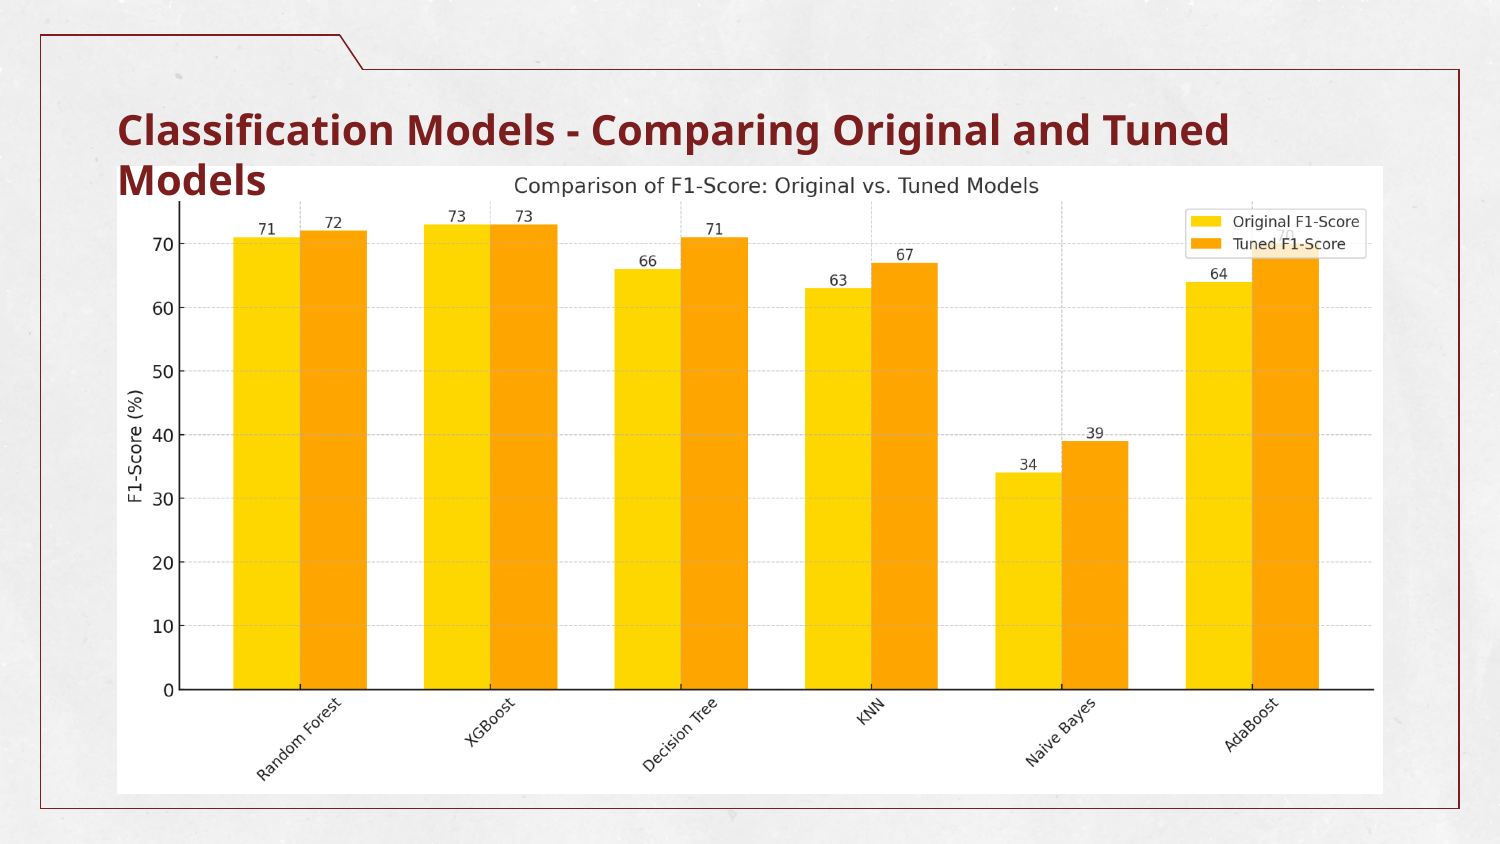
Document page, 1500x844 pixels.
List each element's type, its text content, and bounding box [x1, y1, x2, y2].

picture [117, 166, 1383, 794]
title Classification Models - Comparing Original and Tuned Models [101, 88, 1366, 167]
